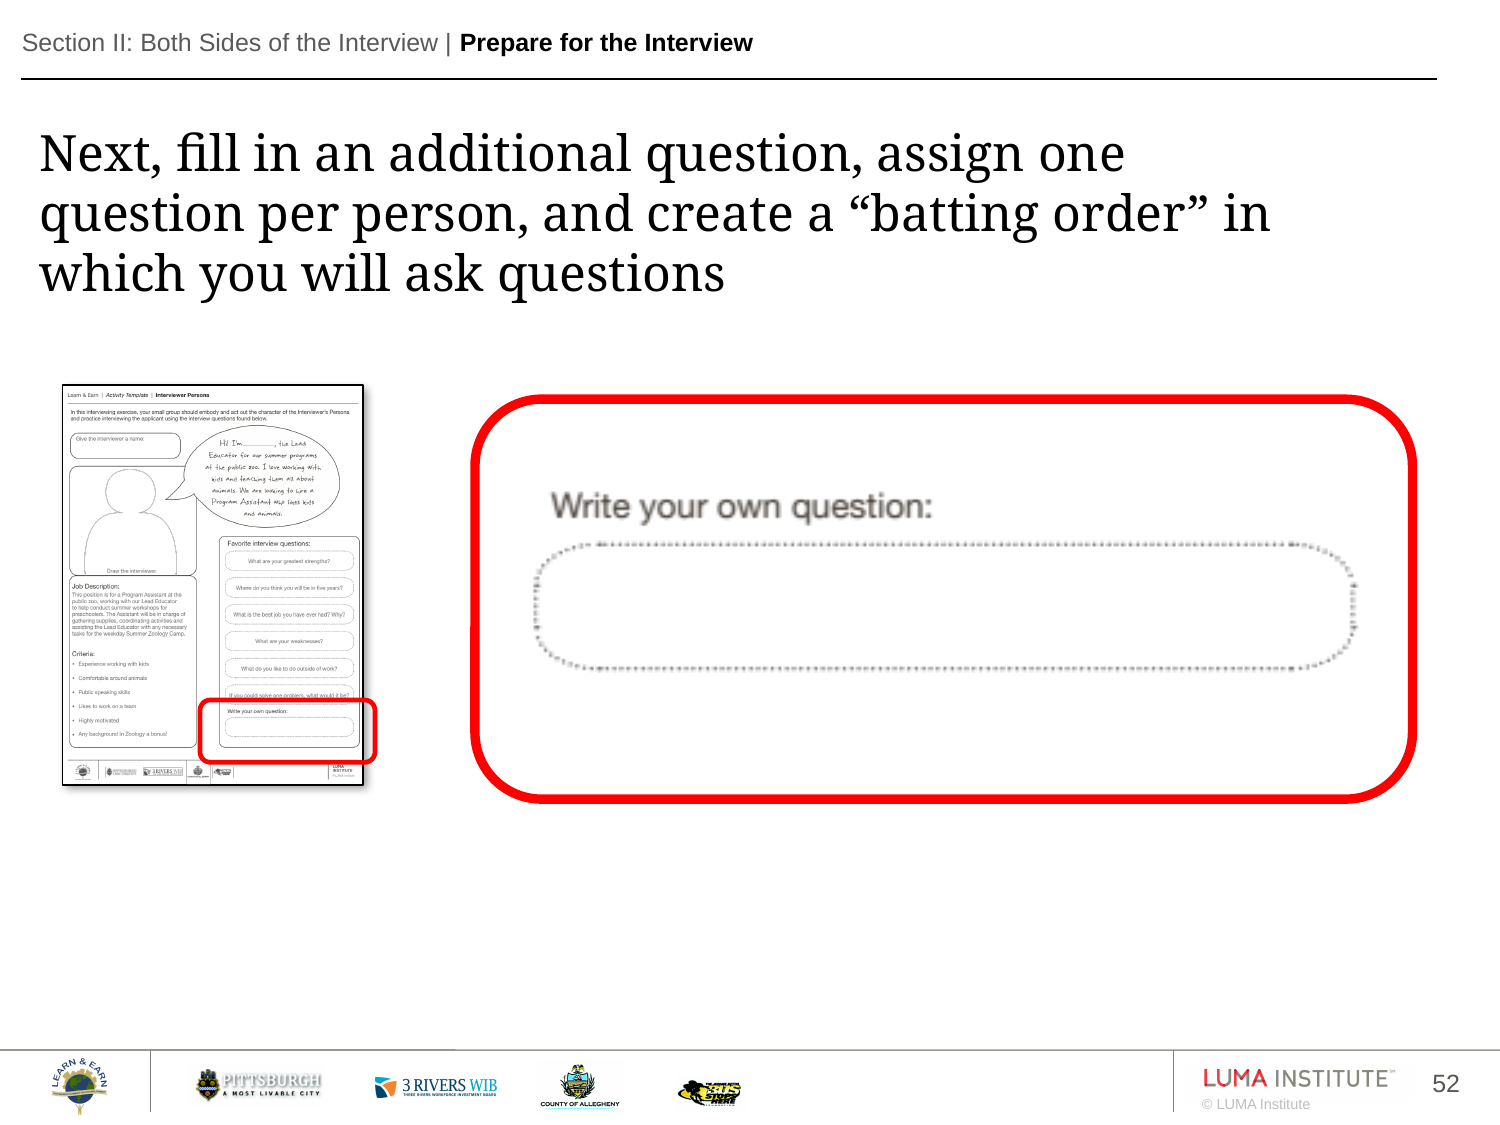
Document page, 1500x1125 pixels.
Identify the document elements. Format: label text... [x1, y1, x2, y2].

text_box Next, fill in an additional question, assign one question per person, and create a “batting order” in which you will ask questions [24, 113, 1313, 309]
picture [187, 1062, 325, 1107]
picture [50, 1057, 110, 1116]
picture [1185, 1062, 1415, 1103]
picture [373, 1074, 500, 1100]
text_box [474, 399, 1413, 800]
picture [47, 374, 366, 801]
picture [512, 473, 1365, 700]
picture [537, 1059, 625, 1115]
list Section II: Both Sides of the Interview | Prepare for the Interview [7, 19, 1433, 65]
picture [675, 1074, 747, 1113]
text_box [369, 701, 376, 762]
